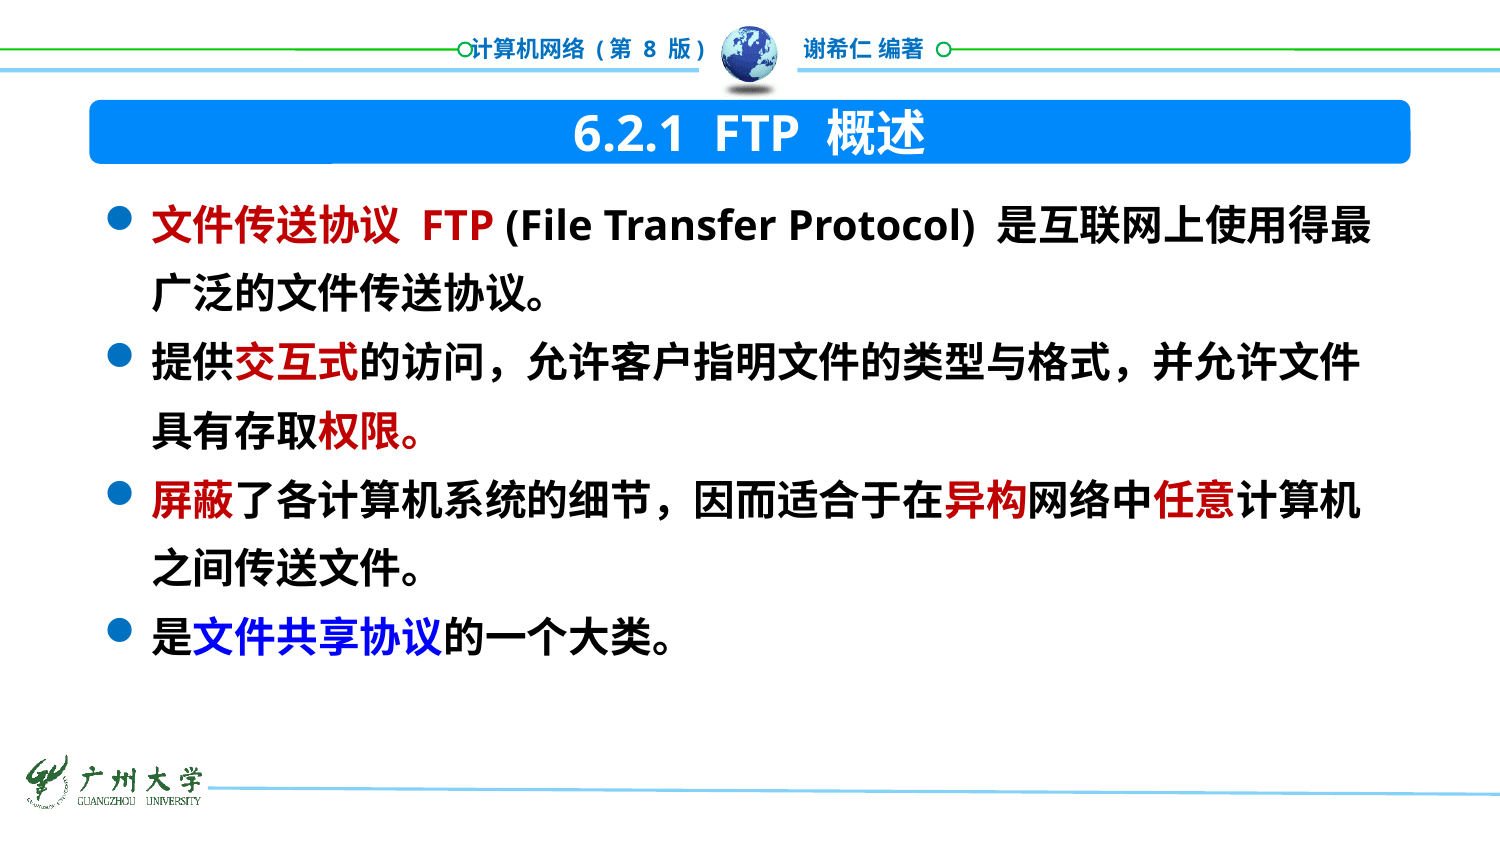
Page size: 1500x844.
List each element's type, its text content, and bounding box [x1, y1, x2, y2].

text_box [89, 99, 558, 164]
picture [719, 24, 779, 94]
text_box [942, 99, 1411, 164]
picture [26, 754, 202, 809]
text_box 6.2.1 FTP 概述 [558, 94, 942, 170]
text_box 文件传送协议 FTP (File Transfer Protocol) 是互联网上使用得最广泛的文件传送协议。 提供交互式的访问，允许客户指明文件的类型与格式，并允许文件具有存取权限。 屏蔽了各计算机系统的细节，因而适合于在异构网络中任意计算机之间传送文件。 是文件共享协议的一个大类。 [89, 172, 1411, 669]
